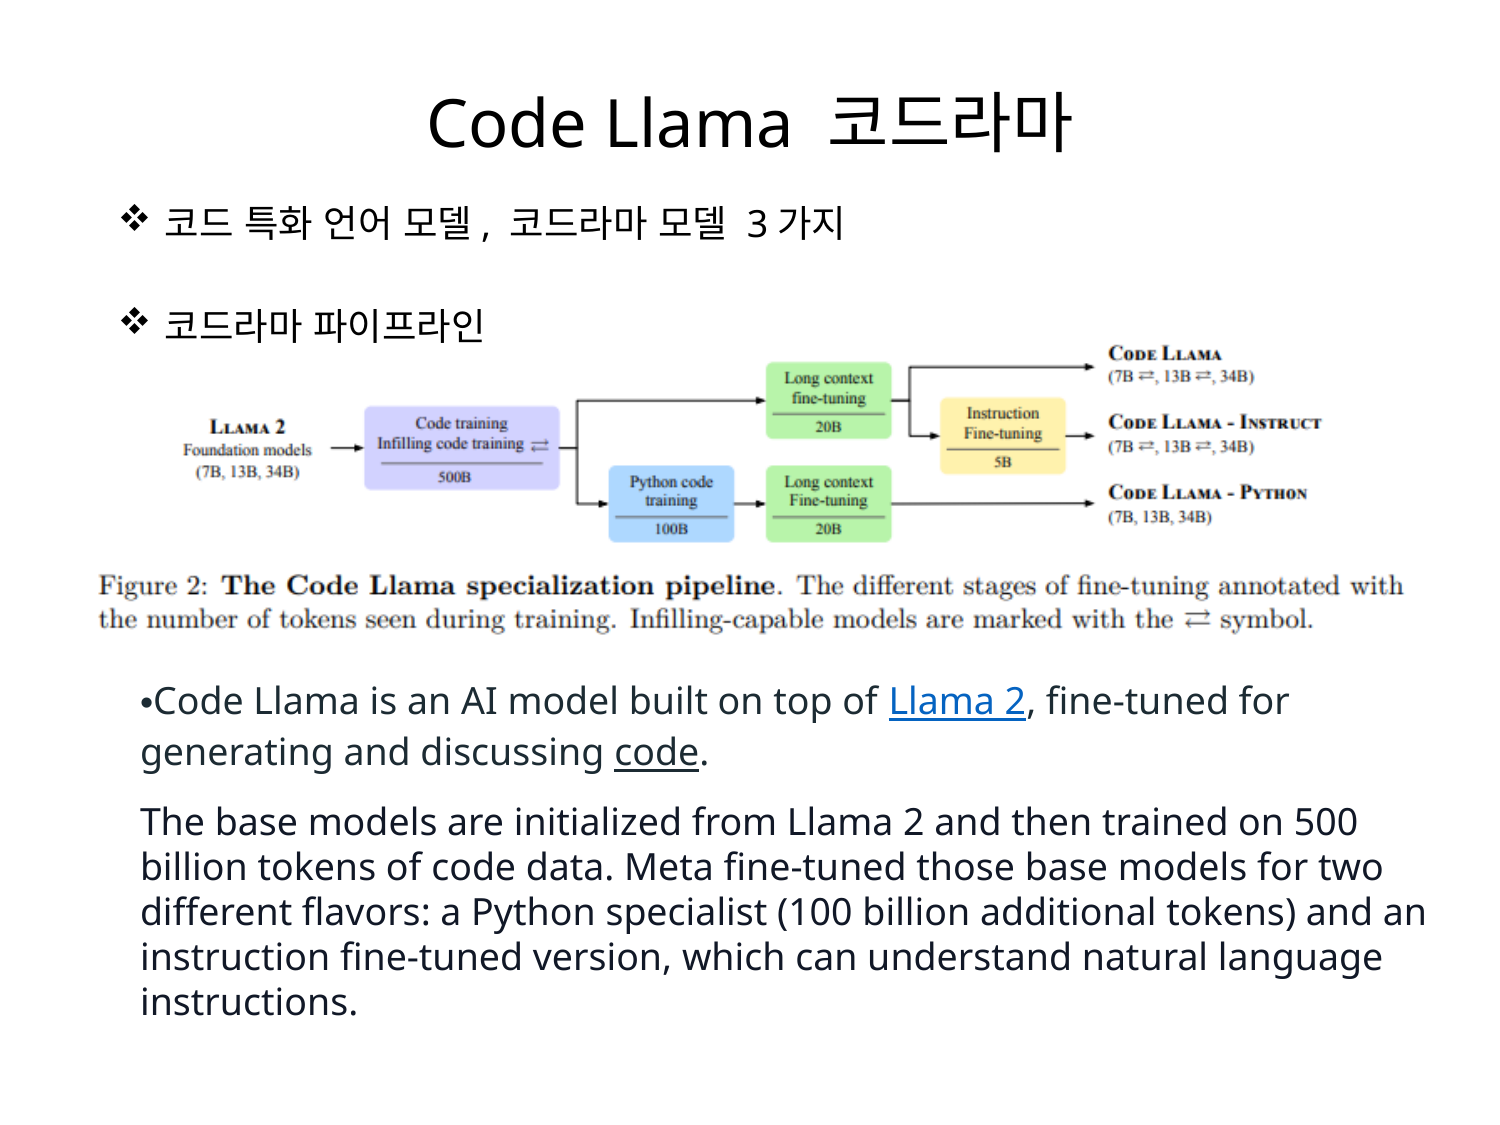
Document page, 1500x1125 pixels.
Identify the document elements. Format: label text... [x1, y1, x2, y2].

picture [0, 275, 1469, 670]
text_box Code Llama is an AI model built on top of Llama 2, fine-tuned for generating and discussing code. [125, 670, 1397, 781]
text_box Code Llama 코드라마 [103, 59, 1397, 192]
text_box The base models are initialized from Llama 2 and then trained on 500 billion tokens of code data. Meta fine-tuned those base models for two different flavors: a Python specialist (100 billion additional tokens) and an instruction fine-tuned version, which can understand natural language instructions. [125, 790, 1462, 1031]
text_box 코드 특화 언어 모델, 코드라마 모델 3가지 [103, 192, 1397, 253]
